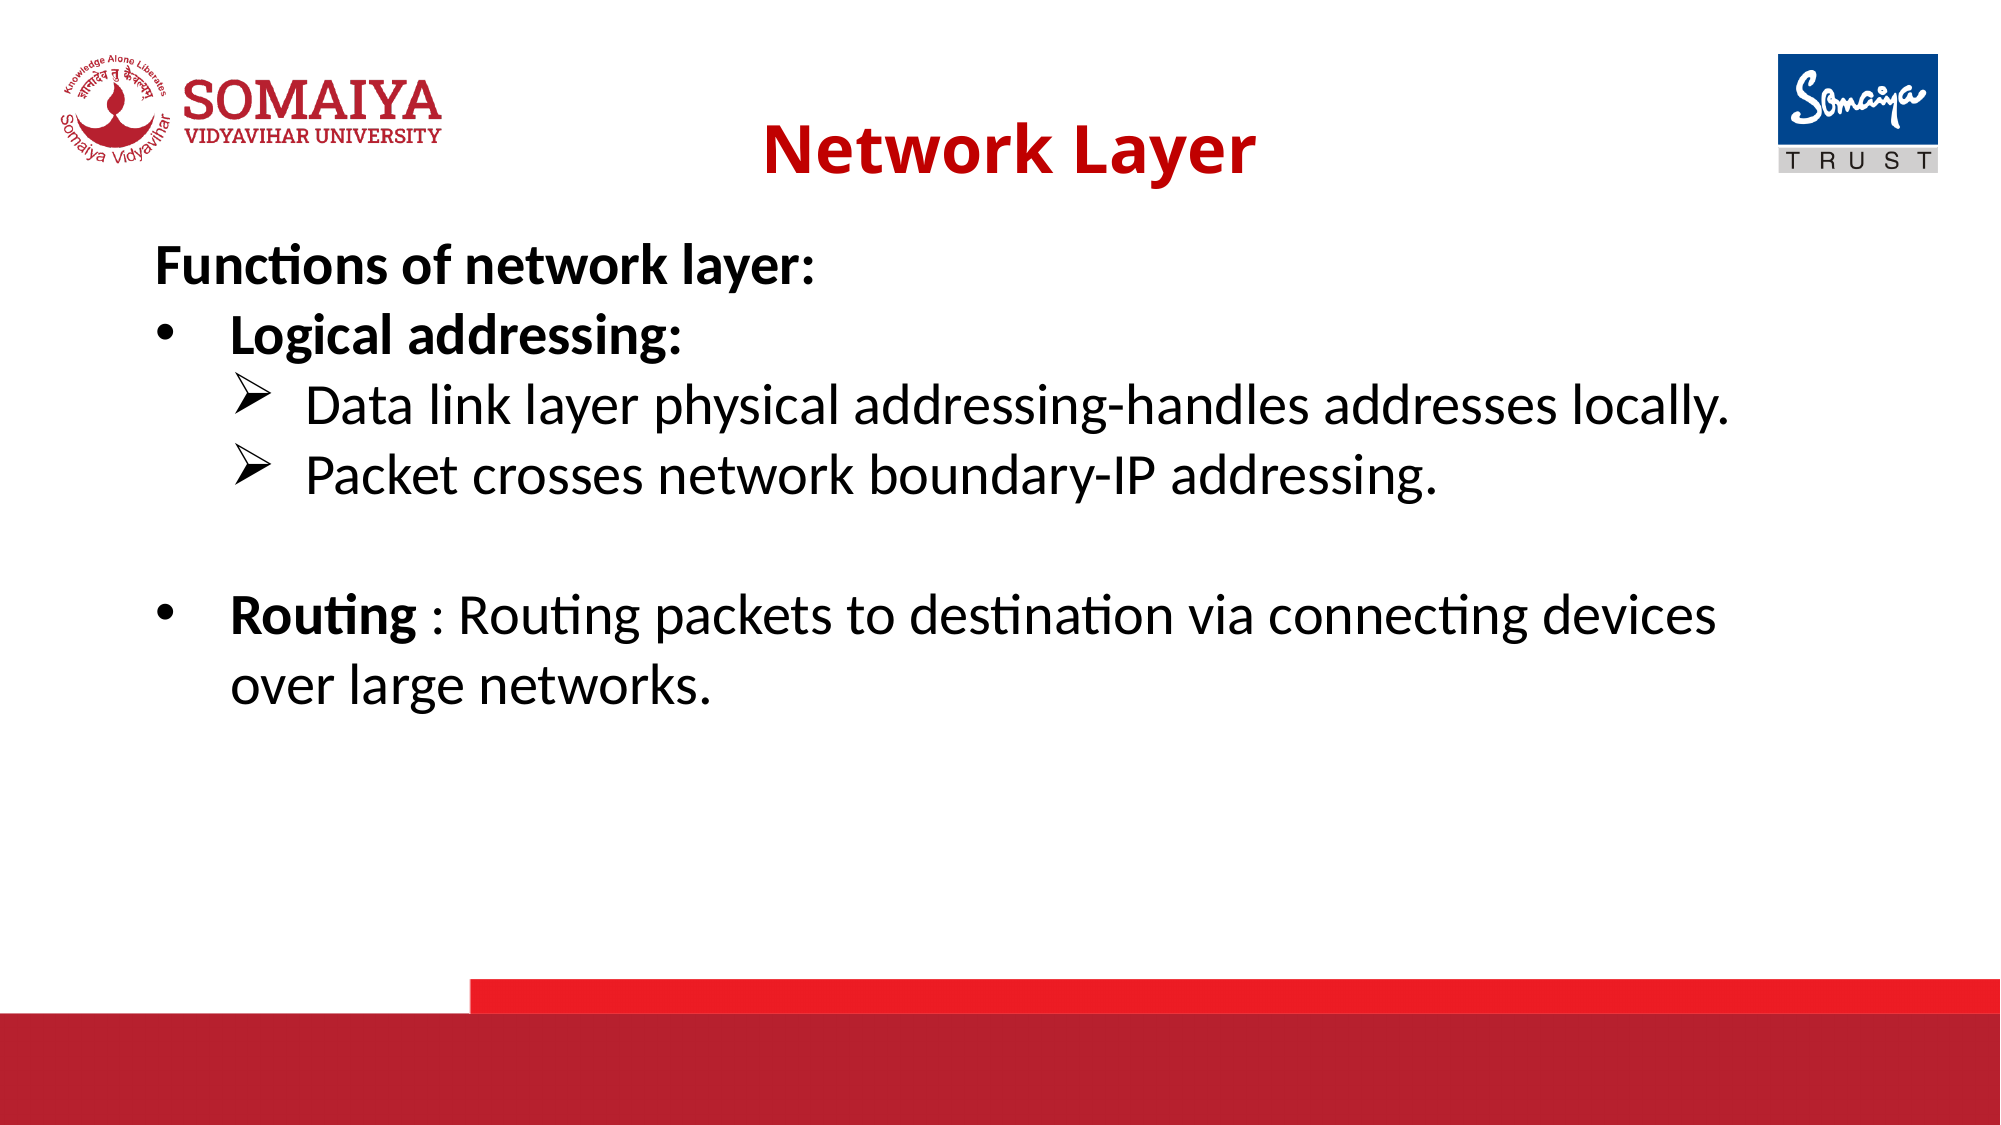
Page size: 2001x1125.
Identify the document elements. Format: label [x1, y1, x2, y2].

text_box [0, 34, 2000, 1125]
